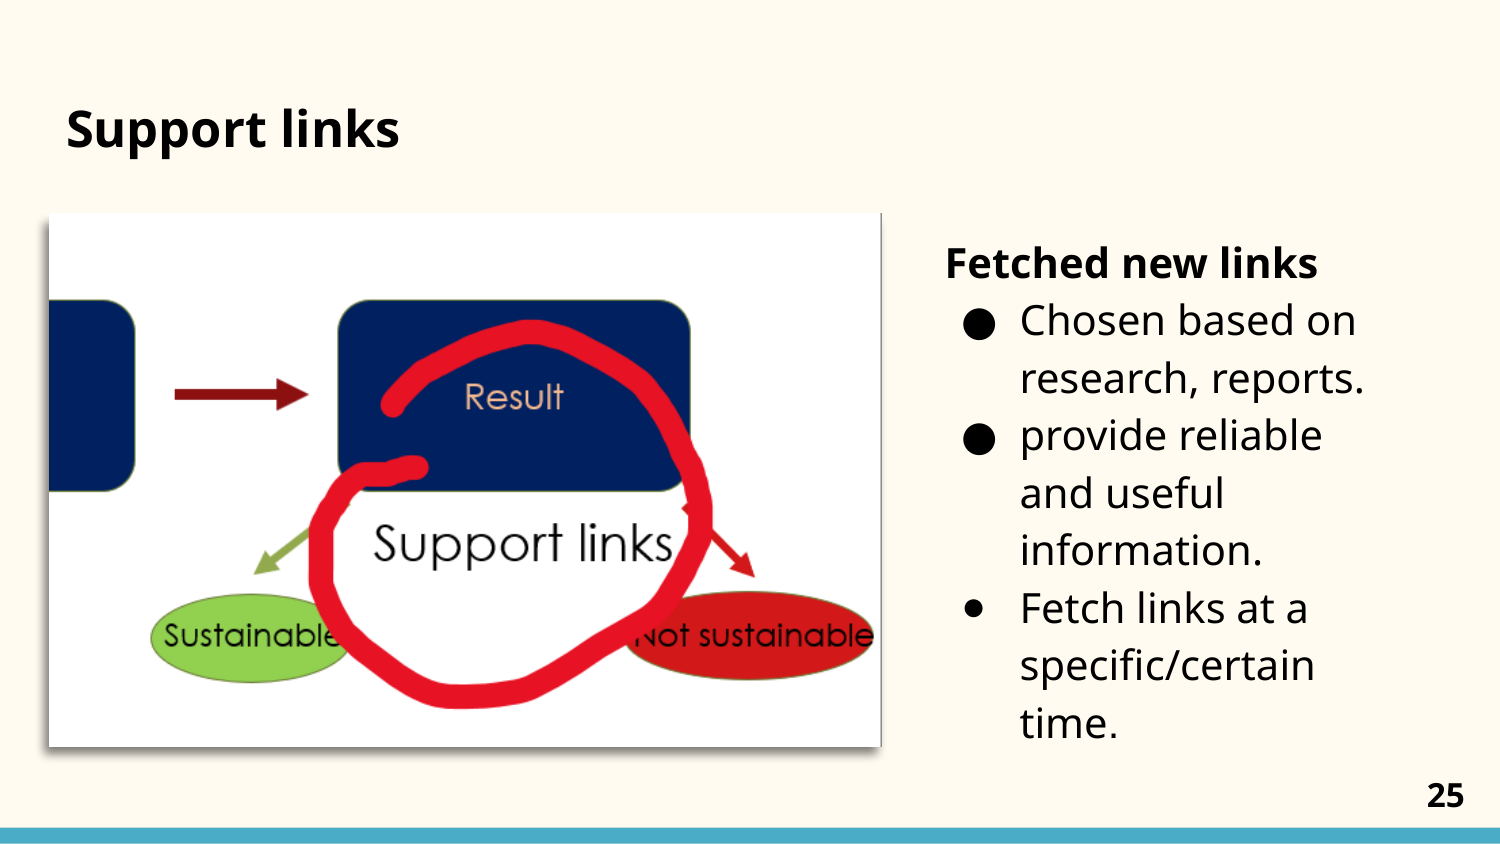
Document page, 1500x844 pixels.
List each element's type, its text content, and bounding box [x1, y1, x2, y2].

title Support links [51, 72, 1449, 174]
slide_number ‹#› [1389, 764, 1480, 830]
text_box Fetched new links Chosen based on research, reports. provide reliable and useful information. Fetch links at a specific/certain time. [929, 213, 1422, 844]
picture [48, 213, 882, 748]
